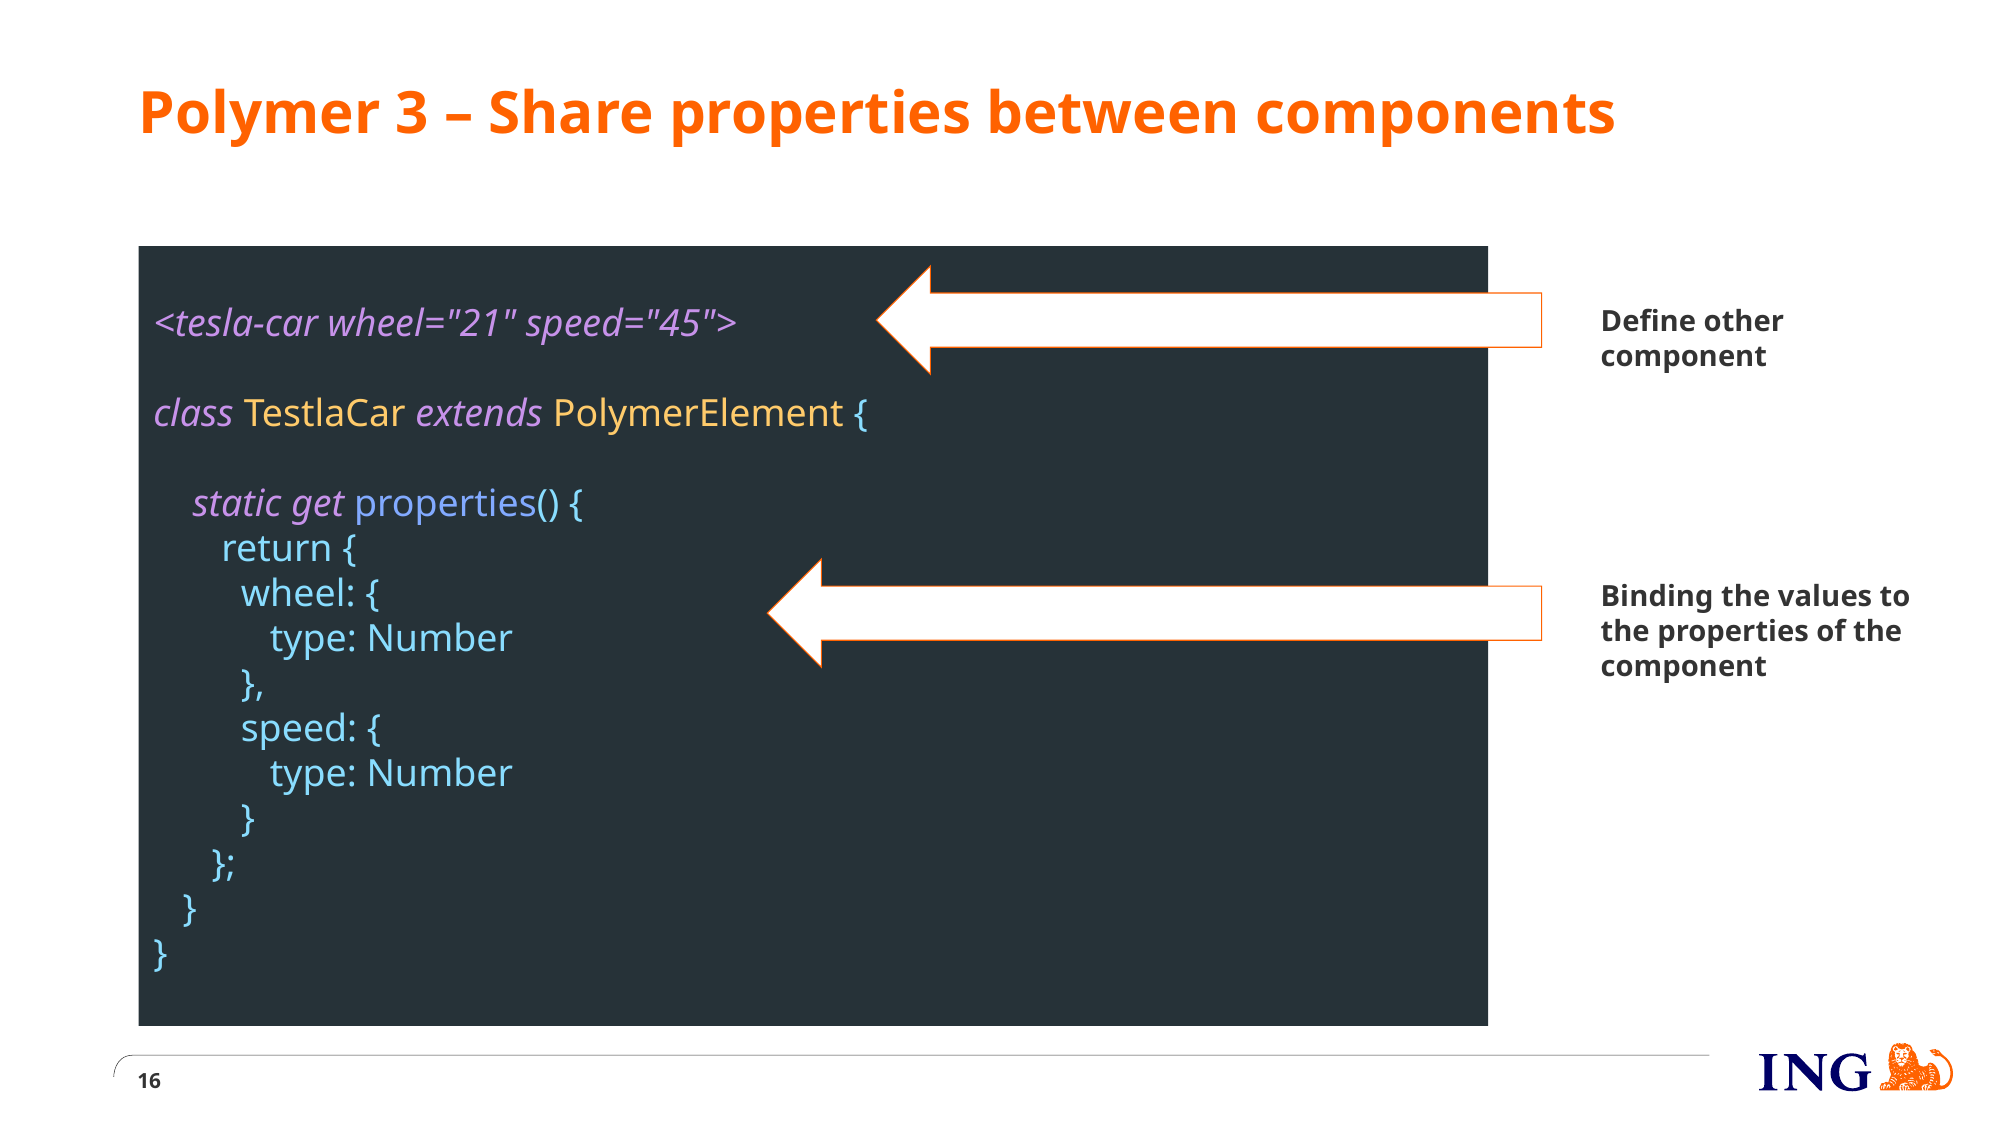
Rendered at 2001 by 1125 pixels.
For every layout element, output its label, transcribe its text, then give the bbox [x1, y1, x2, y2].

text_box Binding the values to the properties of the component [1594, 571, 1951, 689]
text_box [874, 263, 1543, 377]
text_box [765, 556, 1543, 670]
title Polymer 3 – Share properties between components [138, 46, 1858, 187]
text_box Define other component [1594, 295, 1951, 379]
text_box <tesla-car wheel="21" speed="45"> class TestlaCar extends PolymerElement { static get properties() { return { wheel: { type: Number }, speed: { type: Number } }; } } [138, 246, 1489, 1026]
slide_number 16 [137, 1065, 219, 1097]
